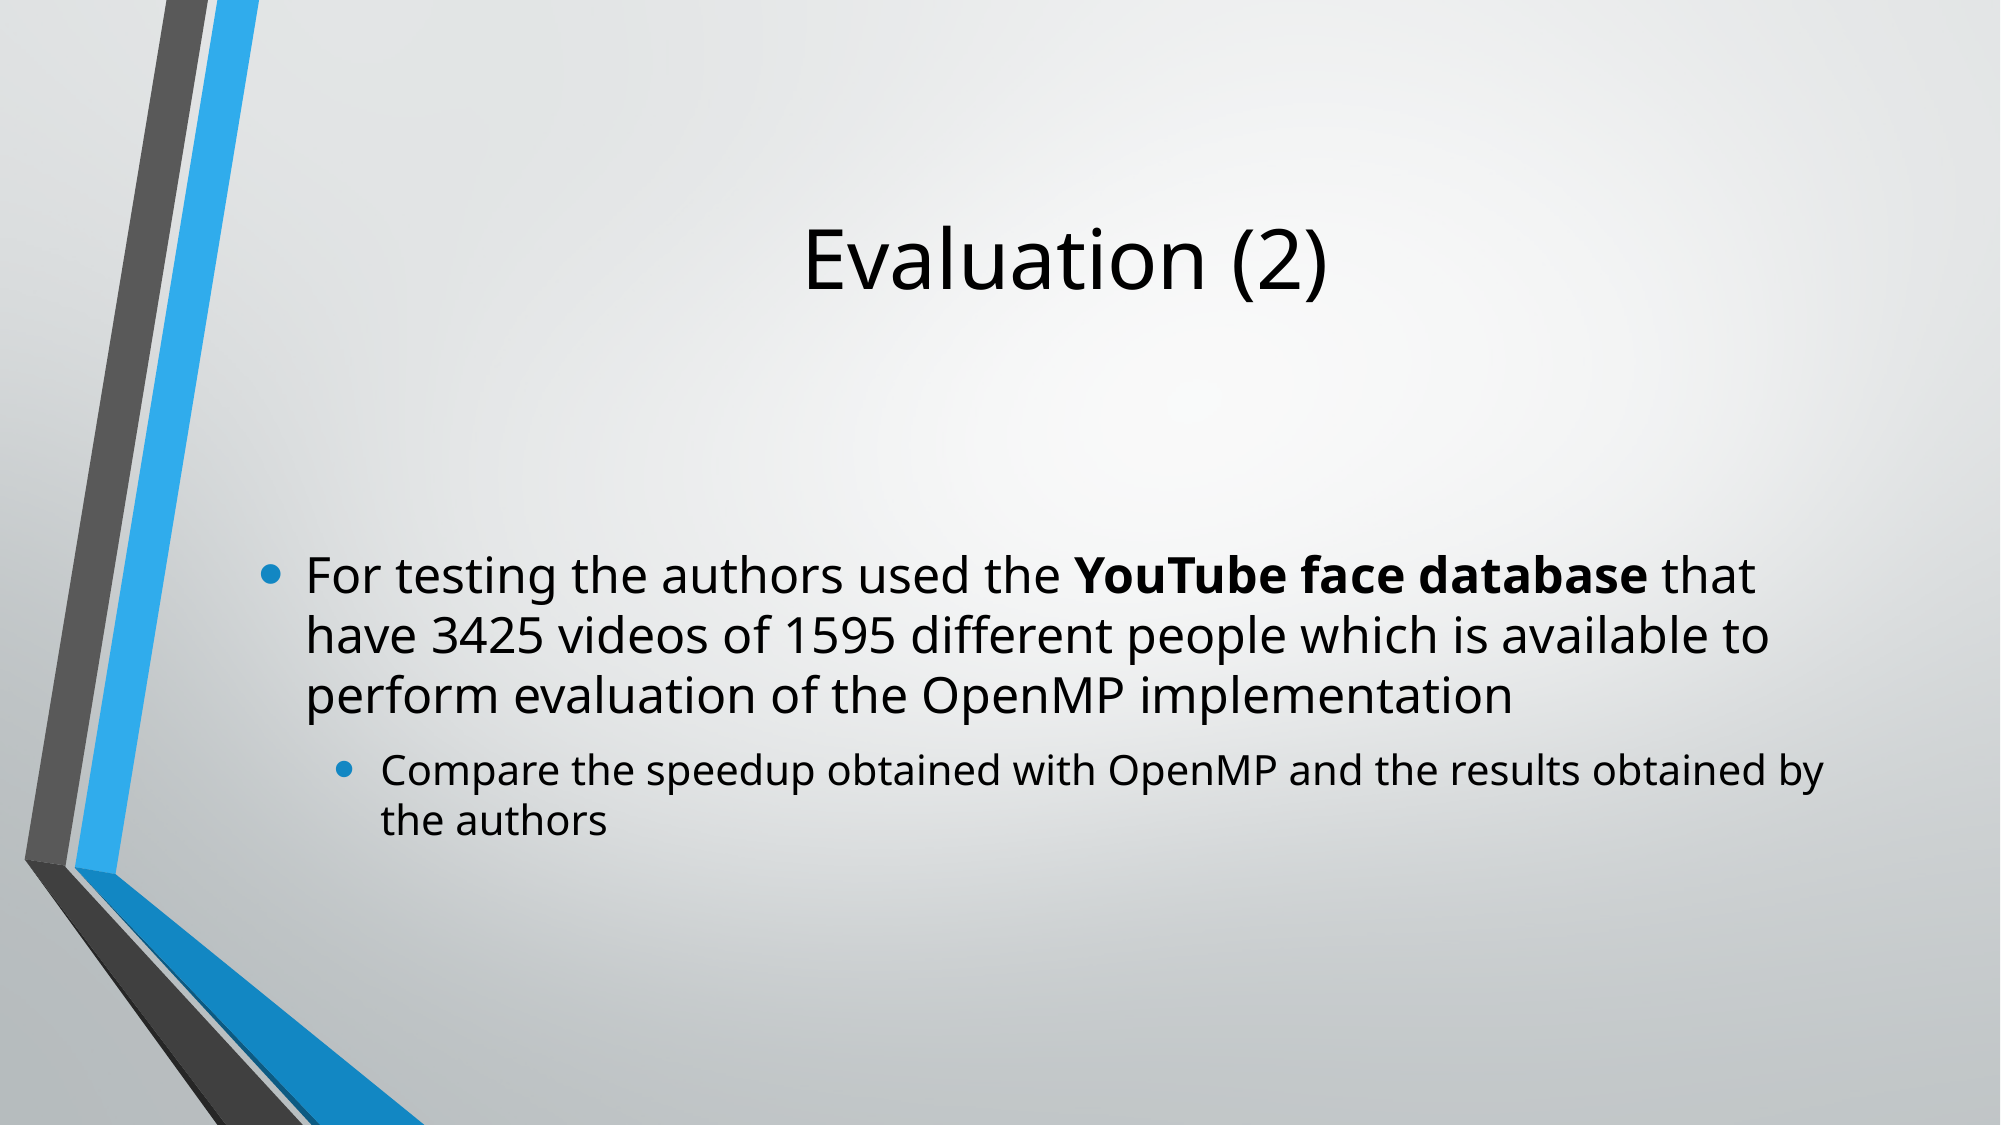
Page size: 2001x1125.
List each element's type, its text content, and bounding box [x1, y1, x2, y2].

list For testing the authors used the YouTube face database that have 3425 videos of 1595 different people which is available to perform evaluation of the OpenMP implementation Compare the speedup obtained with OpenMP and the results obtained by the authors [243, 437, 1887, 950]
title Evaluation (2) [243, 112, 1887, 400]
